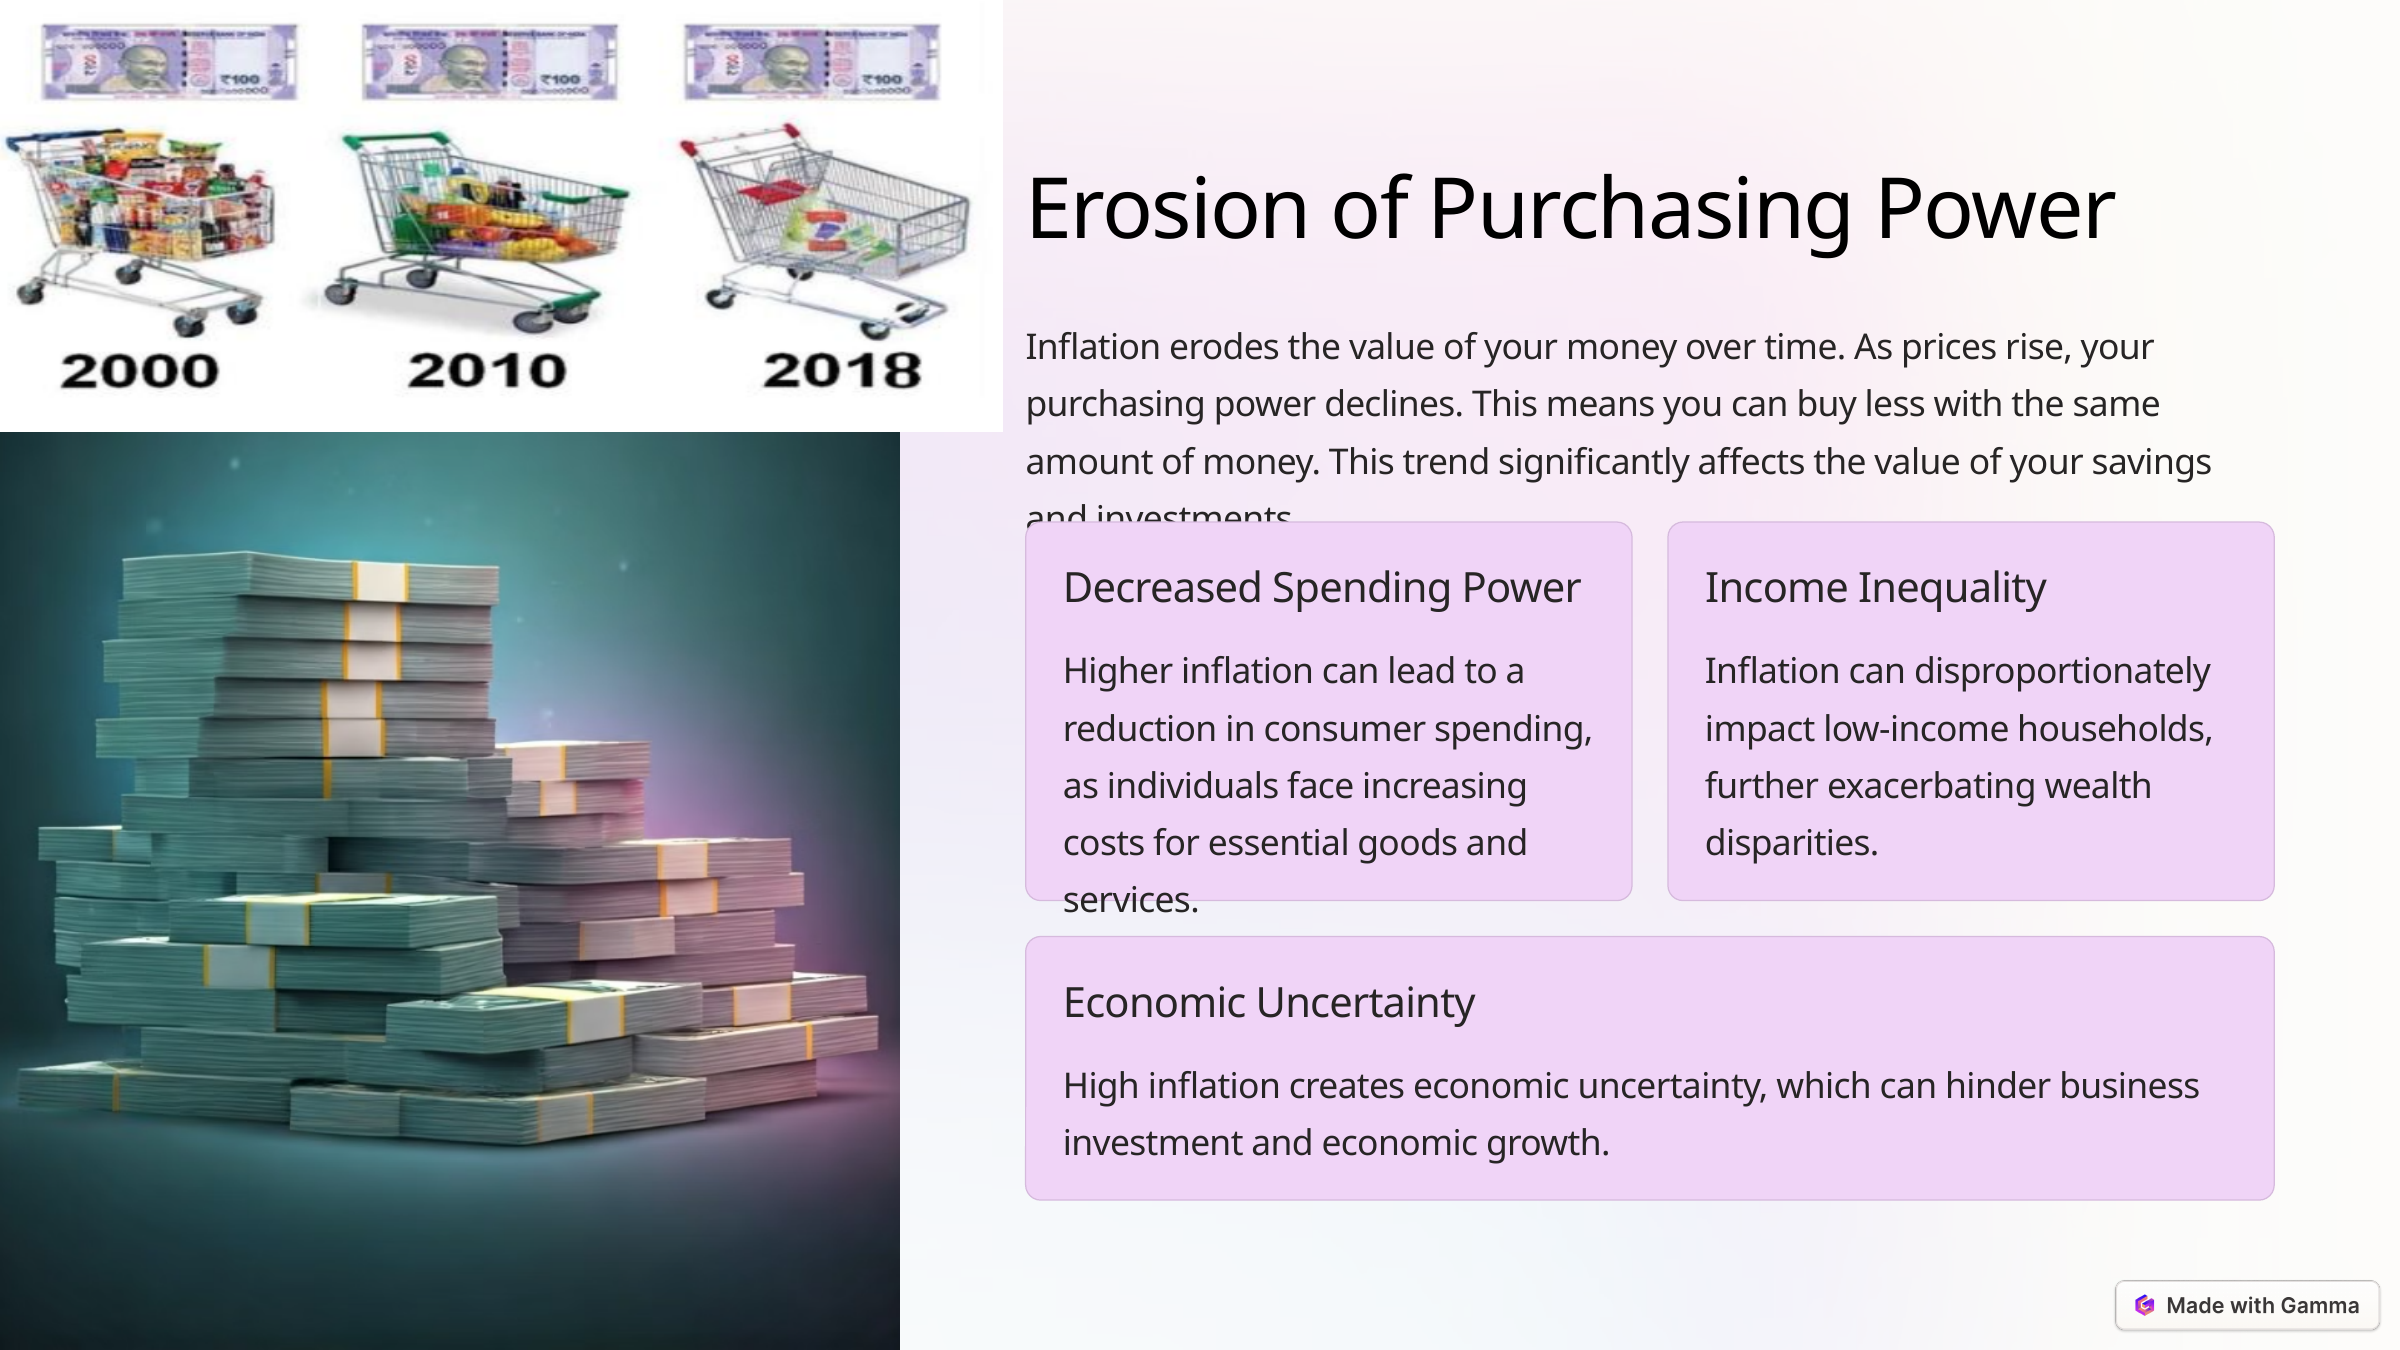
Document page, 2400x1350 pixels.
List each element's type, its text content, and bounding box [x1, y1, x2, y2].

text_box Income Inequality [1705, 559, 2128, 613]
text_box Economic Uncertainty [1062, 973, 1486, 1027]
text_box [1025, 521, 1633, 901]
text_box Inflation erodes the value of your money over time. As prices rise, your purchasing power declines. This means you can buy less with the same amount of money. This trend significantly affects the value of your savings and investments. [1025, 309, 2275, 482]
text_box High inflation creates economic uncertainty, which can hinder business investment and economic growth. [1062, 1048, 2238, 1163]
text_box [1667, 521, 2275, 901]
text_box Inflation can disproportionately impact low-income households, further exacerbating wealth disparities. [1705, 633, 2238, 864]
text_box Erosion of Purchasing Power [1025, 149, 2084, 256]
text_box [1025, 936, 2275, 1201]
text_box Decreased Spending Power [1062, 559, 1562, 613]
text_box Higher inflation can lead to a reduction in consumer spending, as individuals face increasing costs for essential goods and services. [1062, 633, 1595, 864]
picture [0, 0, 1003, 1350]
picture [2106, 1271, 2389, 1339]
